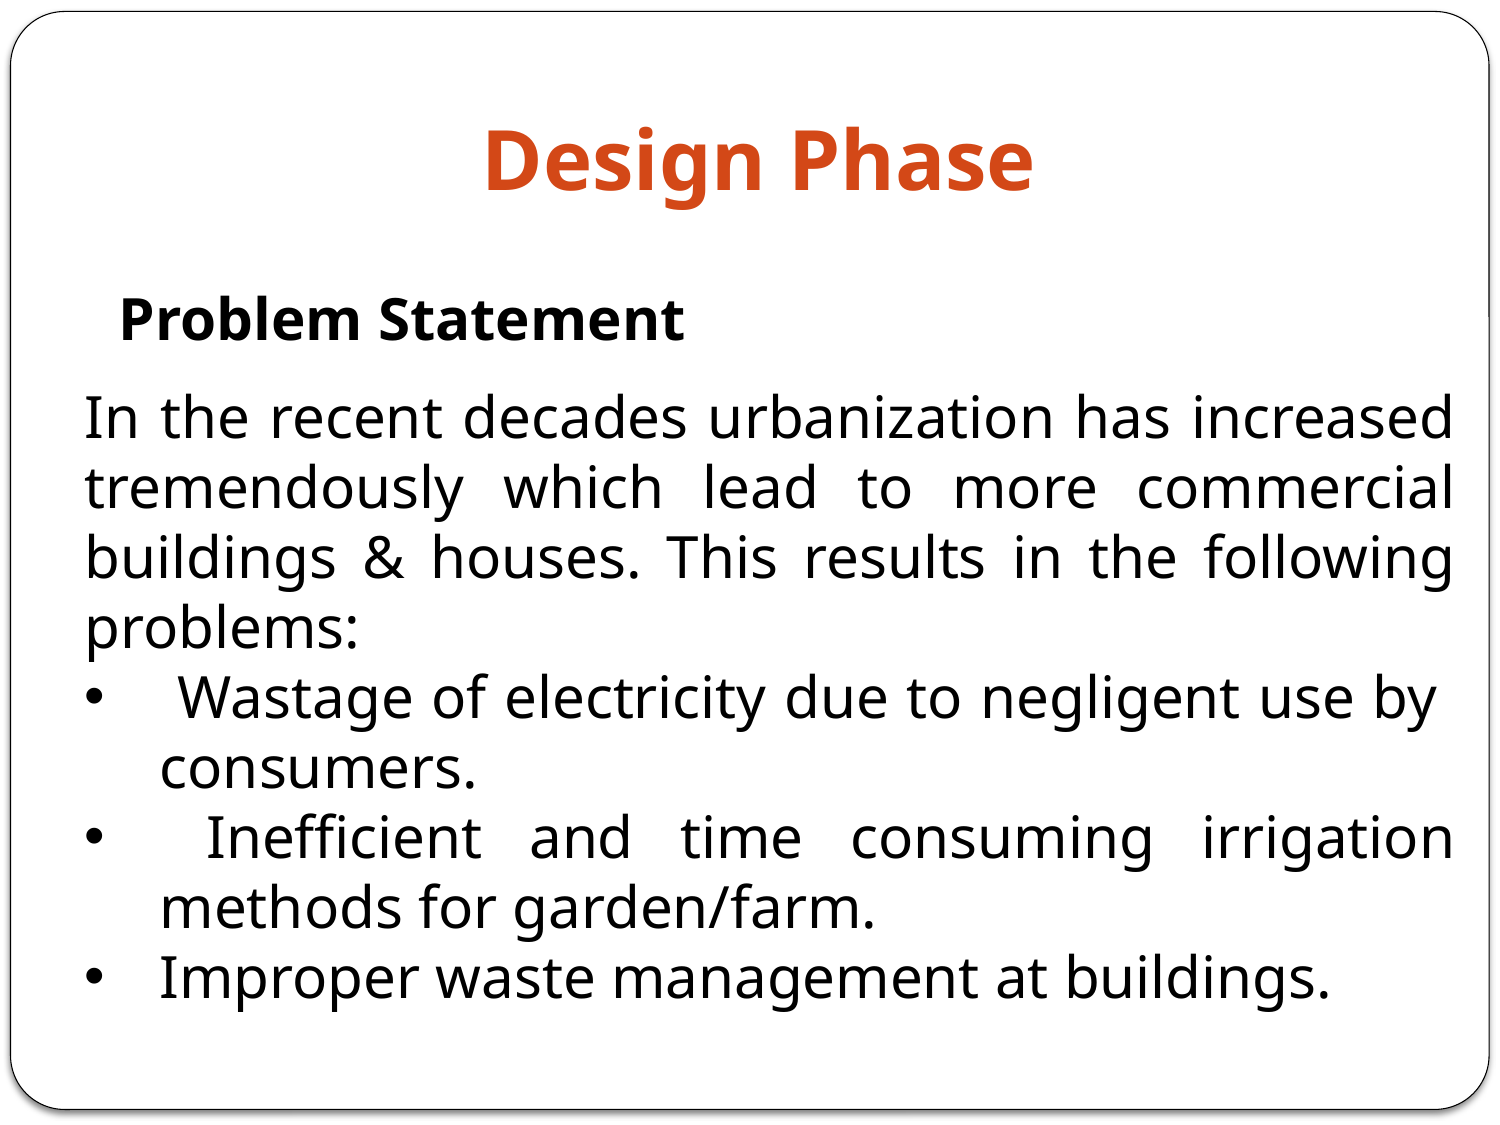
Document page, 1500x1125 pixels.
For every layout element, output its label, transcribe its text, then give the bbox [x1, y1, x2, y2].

text_box Problem Statement [104, 275, 701, 360]
text_box In the recent decades urbanization has increased tremendously which lead to more commercial buildings & houses. This results in the following problems: Wastage of electricity due to negligent use by consumers. Inefficient and time consuming irrigation methods for garden/farm. Improper waste management at buildings. [70, 373, 1471, 1125]
text_box Design Phase [466, 99, 1074, 215]
